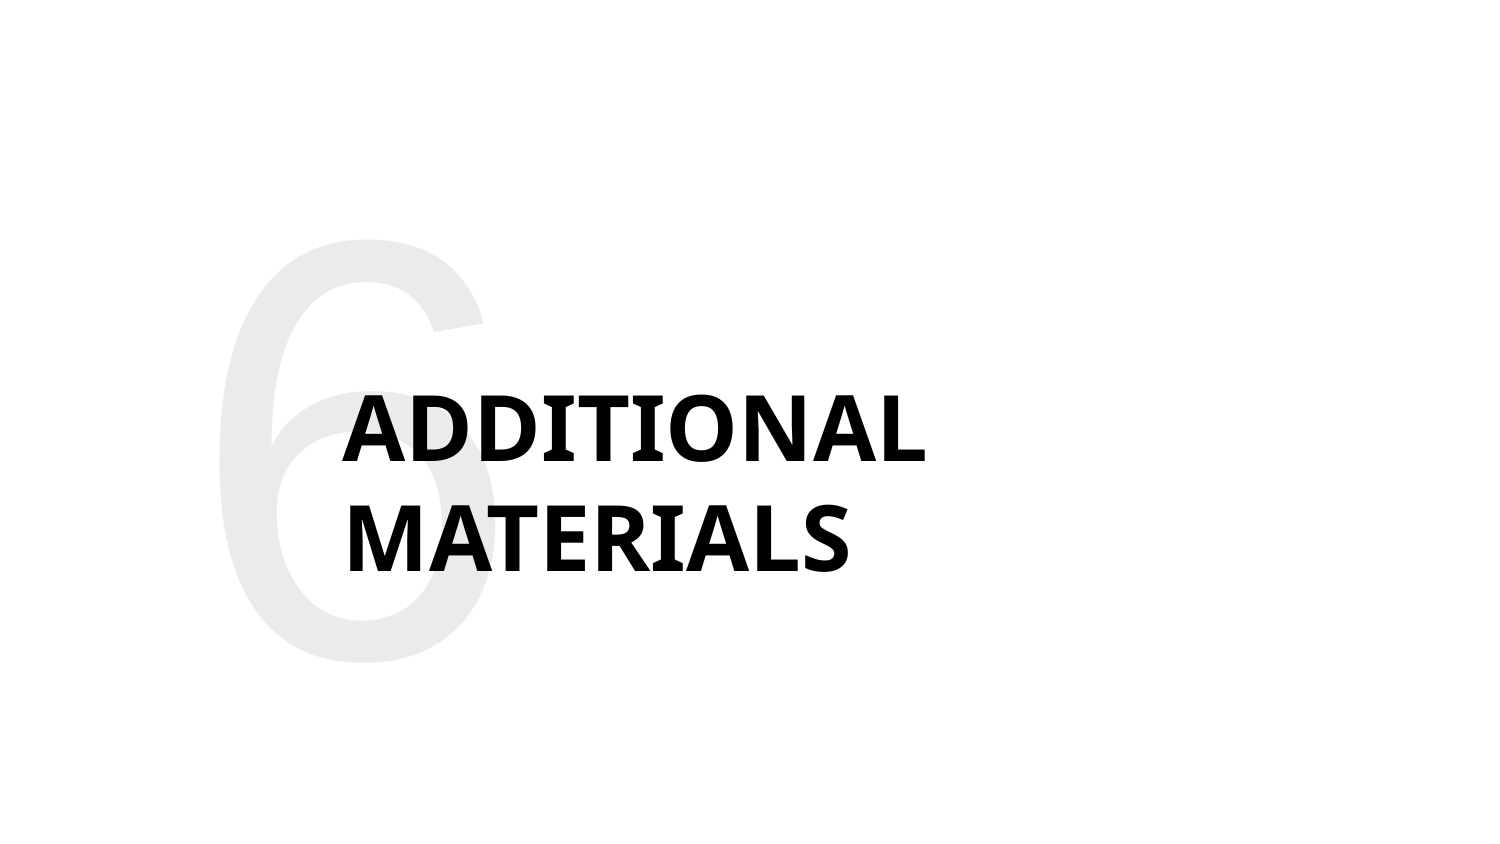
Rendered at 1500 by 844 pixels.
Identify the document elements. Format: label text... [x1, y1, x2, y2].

text_box 6 [174, 51, 563, 785]
text_box ADDITIONAL MATERIALS [327, 362, 1413, 481]
